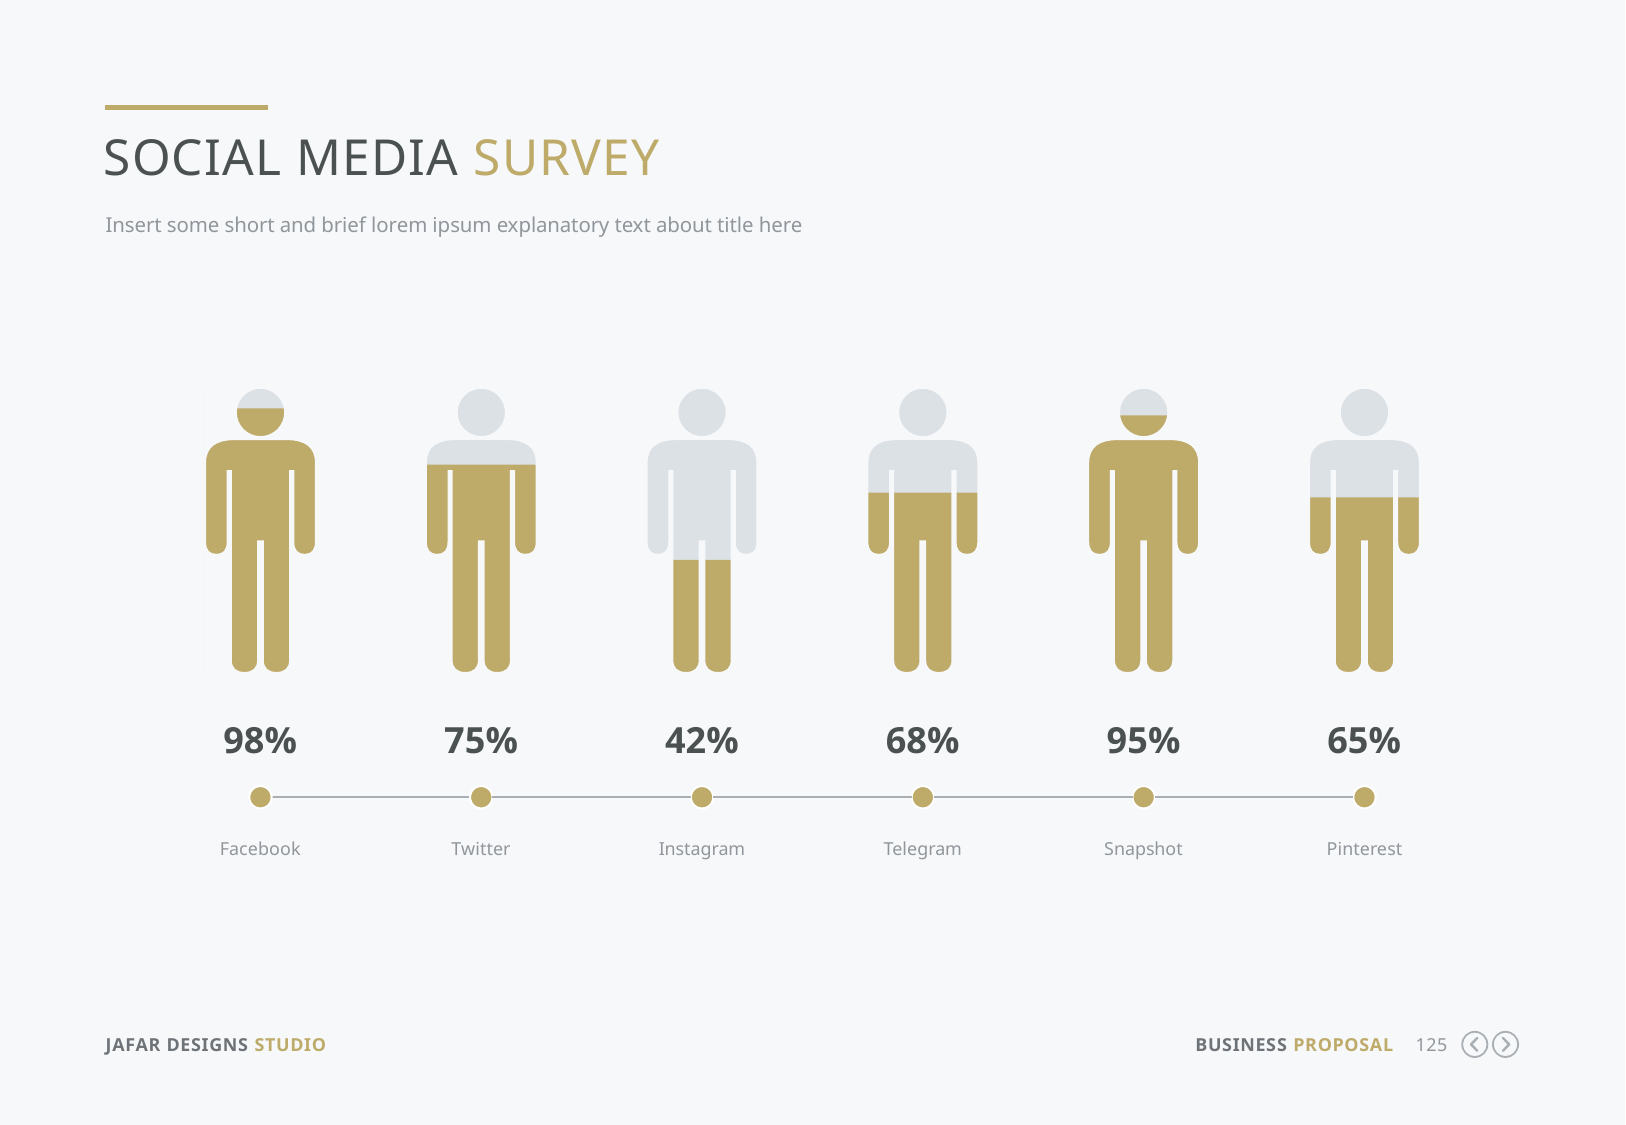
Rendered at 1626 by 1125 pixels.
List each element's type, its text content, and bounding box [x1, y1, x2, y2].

text_box [248, 784, 273, 810]
text_box Telegram [828, 837, 1018, 859]
text_box [237, 408, 284, 436]
text_box [1311, 497, 1330, 553]
text_box [1121, 389, 1167, 415]
text_box Pinterest [1270, 837, 1459, 859]
text_box [424, 384, 539, 676]
text_box [458, 389, 504, 436]
text_box [679, 389, 725, 436]
text_box [1121, 415, 1166, 436]
text_box Snapshot [1049, 837, 1238, 859]
text_box [689, 784, 715, 810]
text_box 98% [166, 716, 355, 761]
list Social Media Survey [103, 125, 1518, 188]
list Insert some short and brief lorem ipsum explanatory text about title here [105, 209, 1519, 241]
text_box [1307, 384, 1422, 676]
text_box [910, 784, 936, 810]
text_box [1341, 389, 1388, 436]
text_box [869, 441, 977, 492]
text_box [1352, 784, 1377, 810]
text_box [203, 384, 318, 676]
text_box 68% [828, 716, 1018, 761]
text_box [674, 559, 698, 671]
text_box [238, 389, 283, 408]
text_box Instagram [607, 837, 797, 859]
text_box [427, 464, 535, 671]
text_box 75% [387, 716, 576, 761]
text_box [869, 492, 889, 553]
text_box [895, 492, 951, 671]
text_box [865, 384, 981, 676]
text_box [1086, 384, 1201, 676]
text_box [469, 784, 494, 810]
text_box [1131, 784, 1156, 810]
text_box [900, 389, 946, 436]
text_box [207, 441, 314, 671]
text_box [706, 559, 730, 671]
text_box [1090, 441, 1198, 671]
text_box Facebook [166, 837, 355, 859]
text_box [1311, 441, 1418, 497]
text_box [1399, 497, 1418, 553]
text_box [648, 441, 756, 559]
text_box 42% [607, 716, 797, 761]
text_box [427, 441, 535, 464]
text_box [644, 384, 760, 676]
text_box 95% [1049, 716, 1238, 761]
text_box Twitter [387, 837, 576, 859]
text_box 65% [1270, 716, 1459, 761]
text_box [1336, 497, 1393, 671]
text_box [957, 492, 977, 553]
